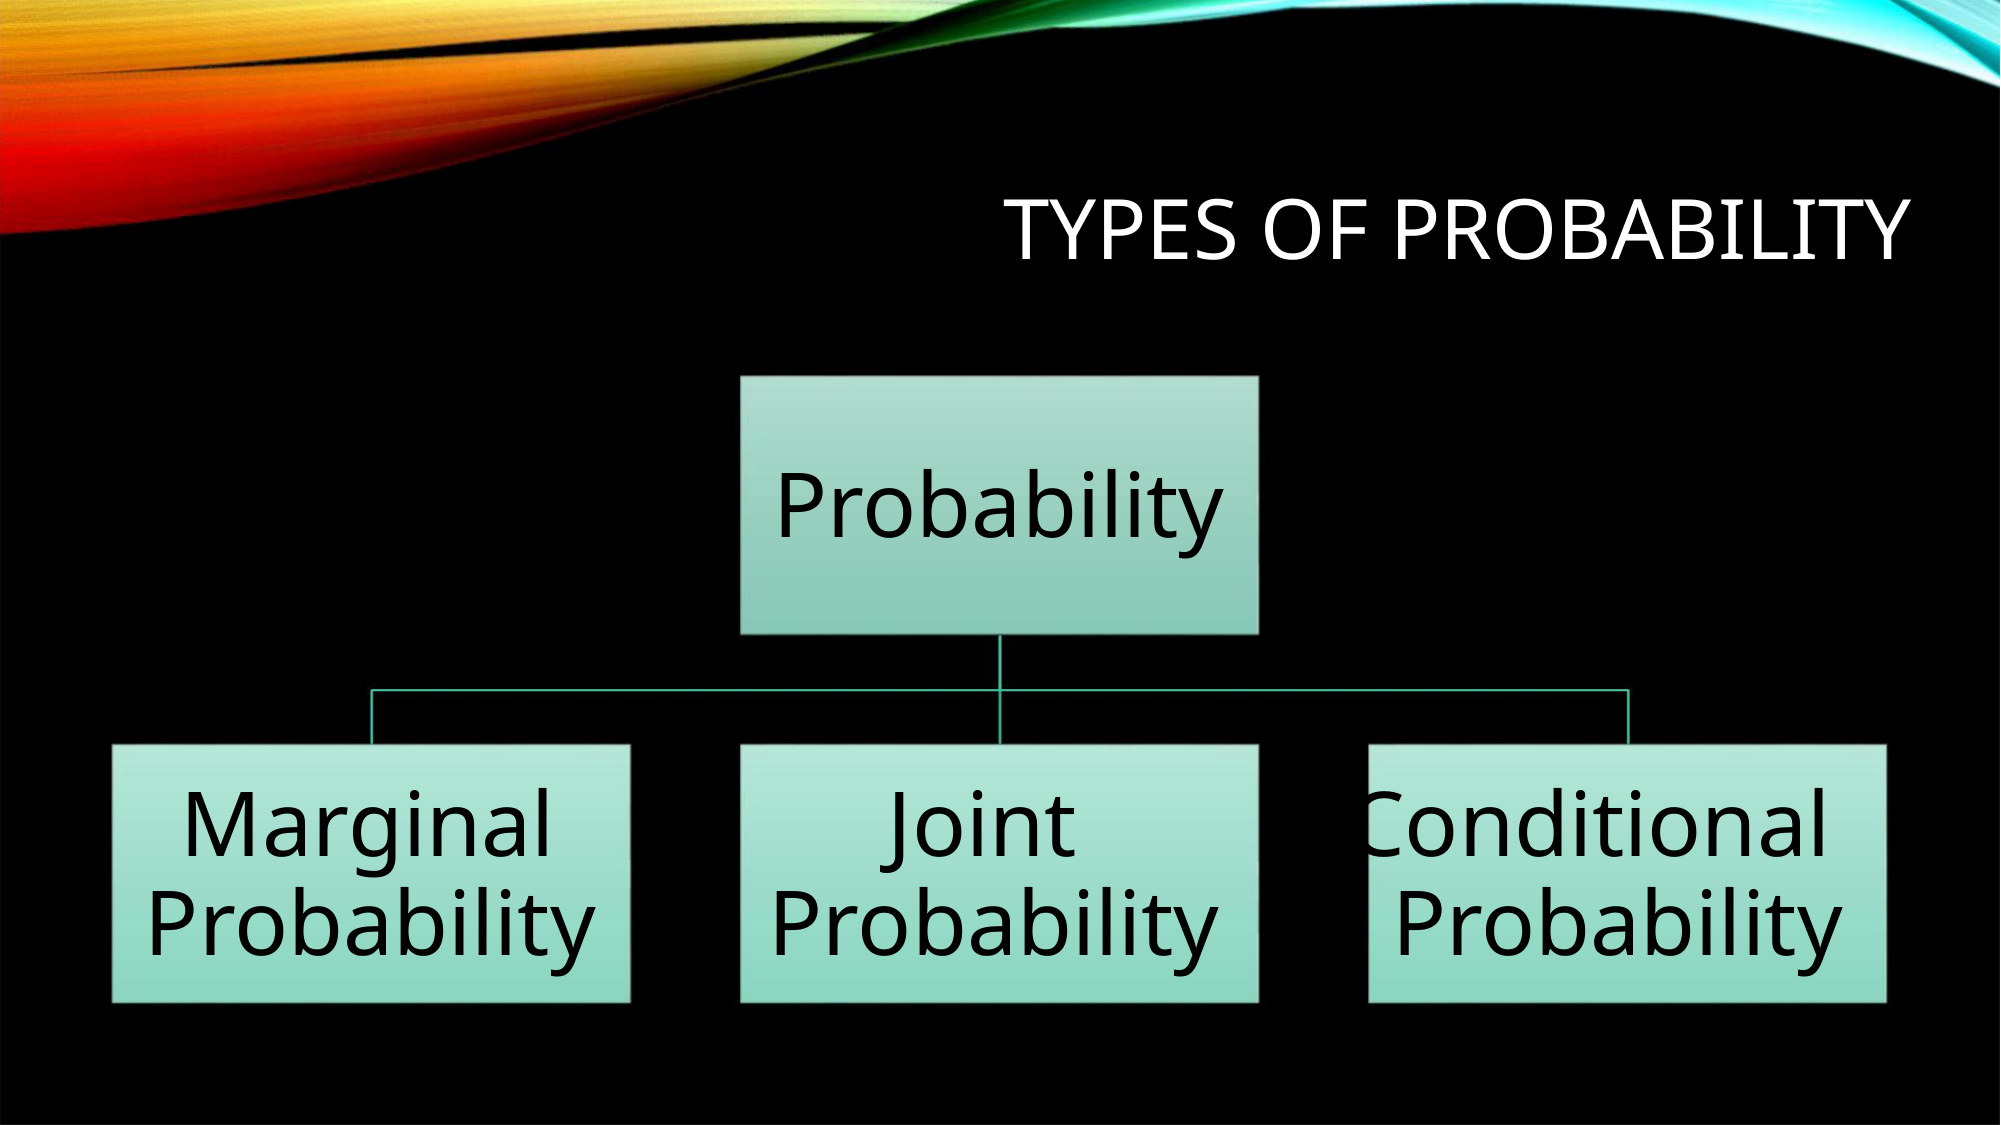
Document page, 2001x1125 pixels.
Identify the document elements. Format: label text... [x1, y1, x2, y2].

text_box Marginal Joint Conditional Probability Probability Probability [145, 767, 2000, 974]
text_box TYPES OF PROBABILITY [1003, 177, 2000, 277]
text_box [0, 0, 2000, 1125]
text_box Probability [773, 448, 1362, 556]
